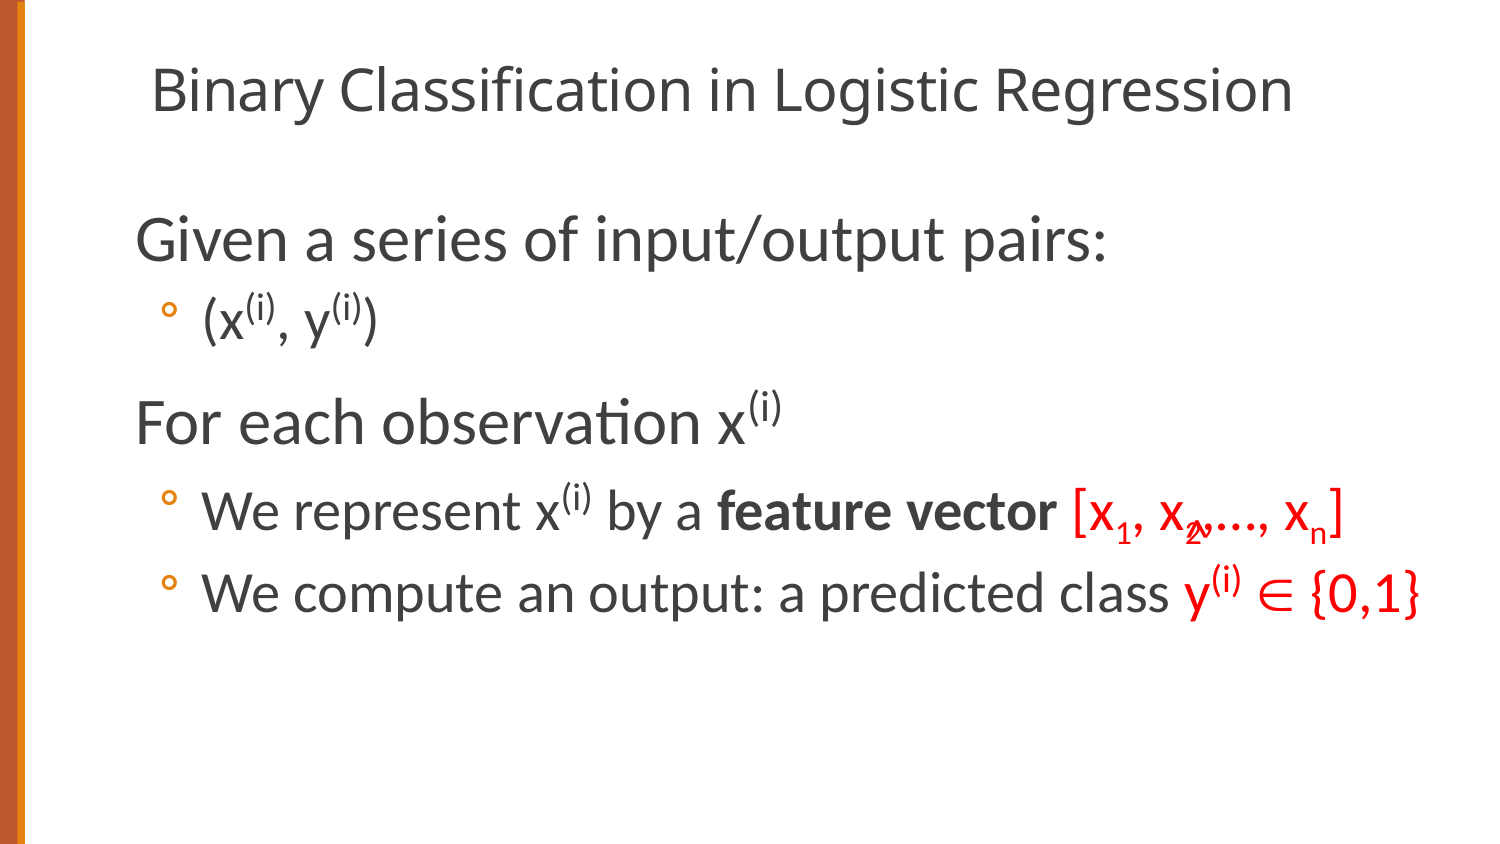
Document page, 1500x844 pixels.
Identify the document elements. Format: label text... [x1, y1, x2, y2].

text_box ^ [1169, 496, 1225, 572]
title Binary Classification in Logistic Regression [135, 19, 1373, 132]
list Given a series of input/output pairs: (x(i), y(i)) For each observation x(i) We represent x(i) by a feature vector [x1, x2,…, xn] We compute an output: a predicted class y(i)  {0,1} [135, 196, 1450, 760]
